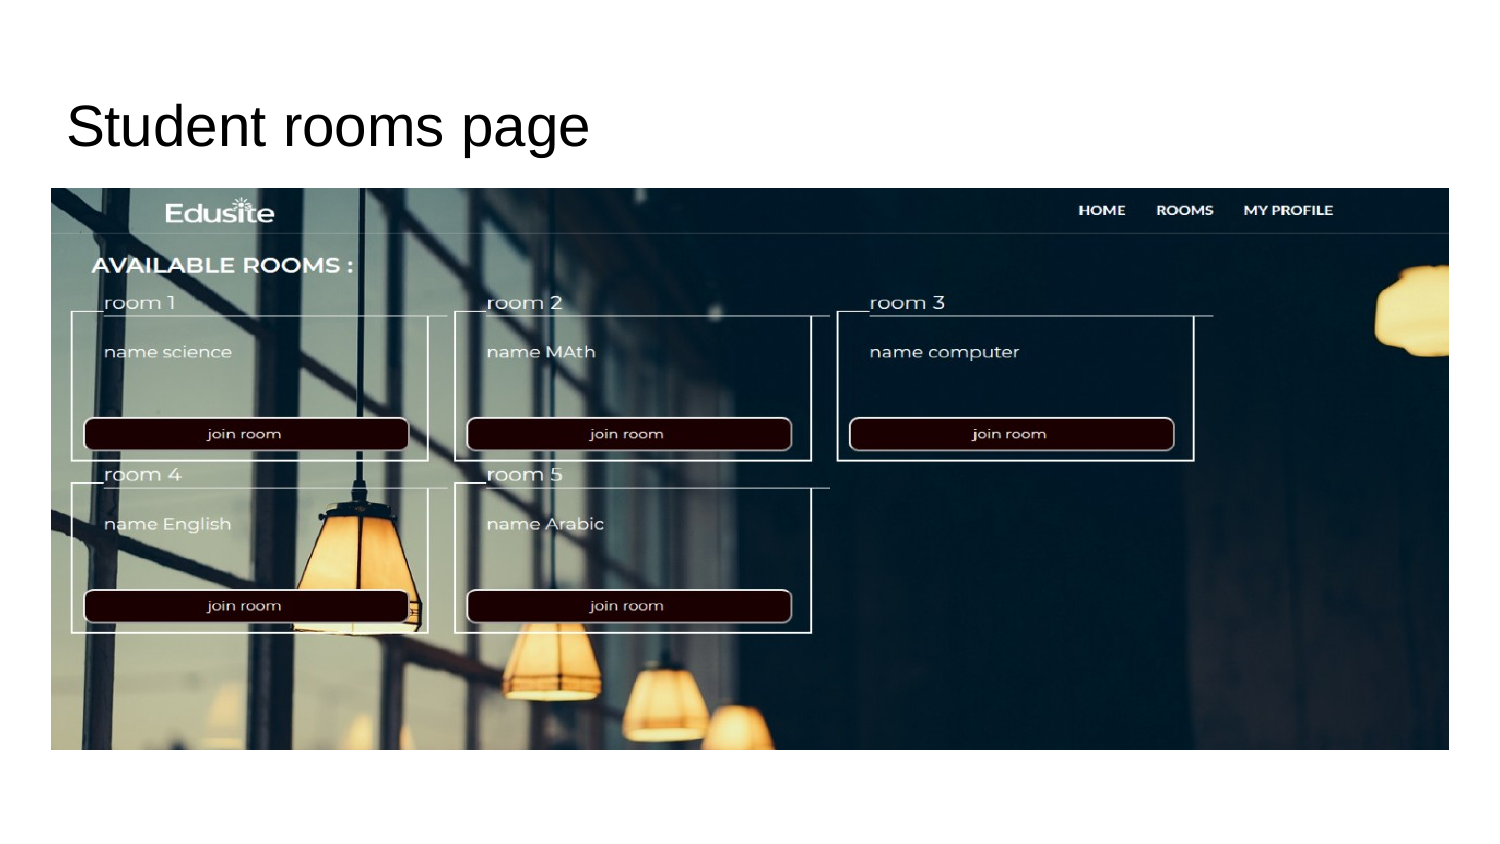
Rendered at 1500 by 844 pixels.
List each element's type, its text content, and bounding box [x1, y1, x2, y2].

picture [50, 188, 1450, 750]
title Student rooms page [51, 72, 1449, 167]
